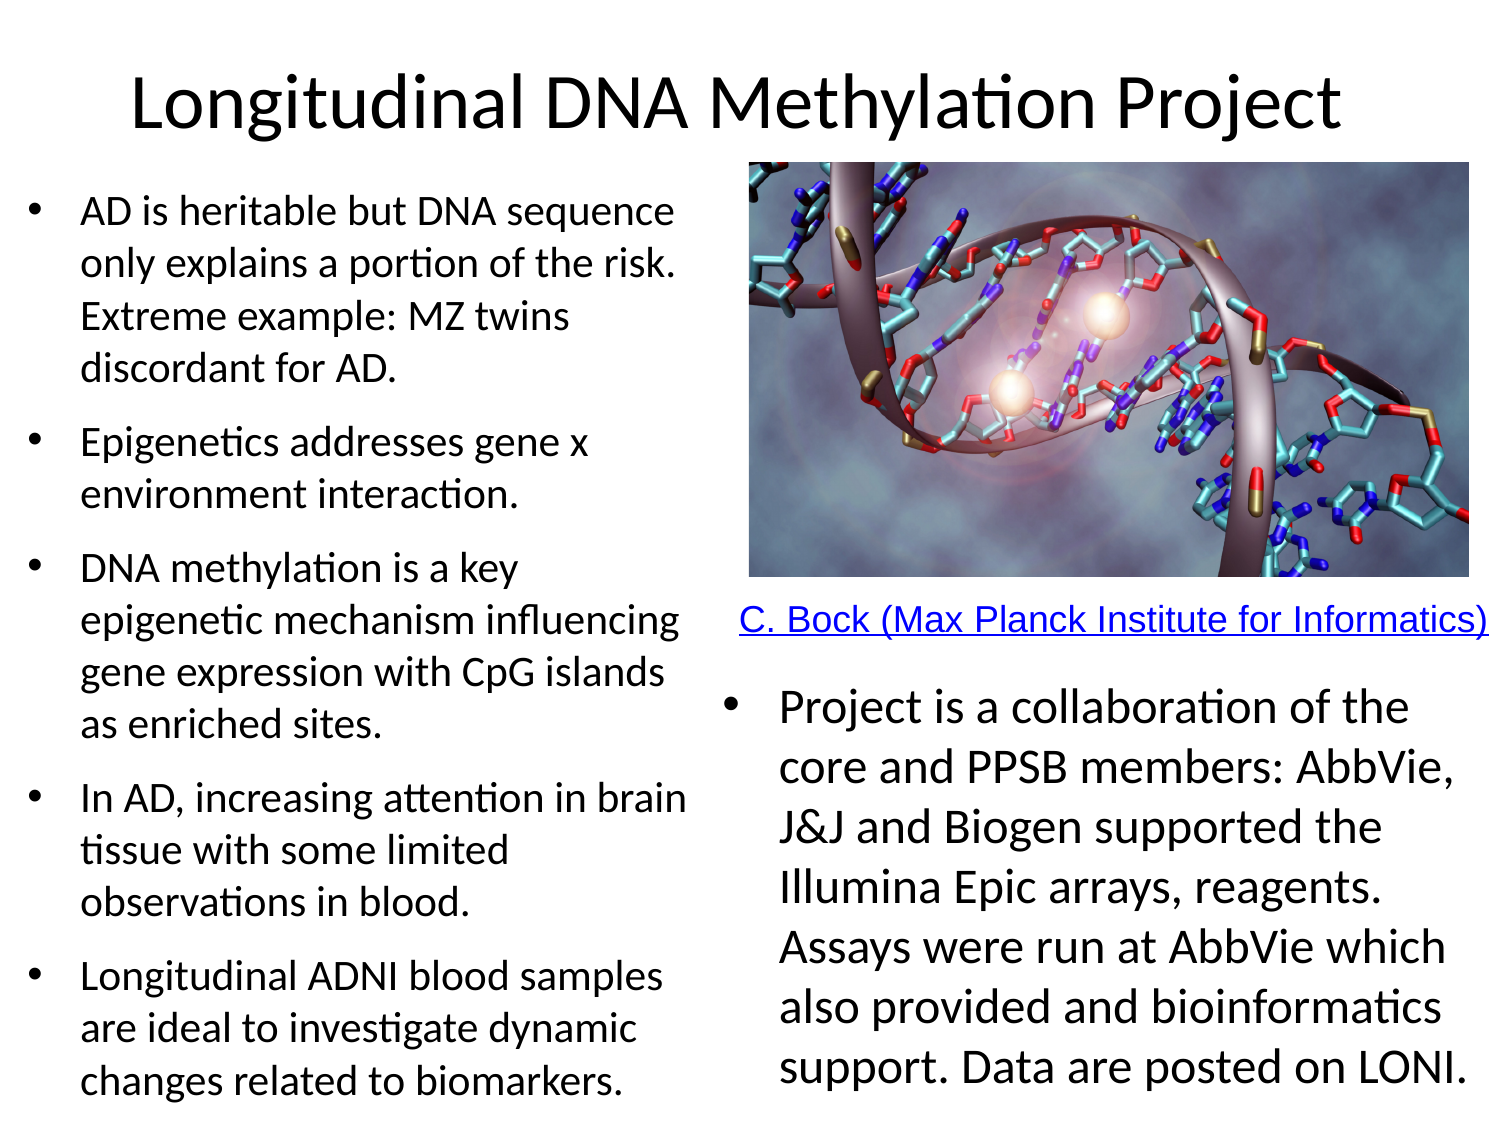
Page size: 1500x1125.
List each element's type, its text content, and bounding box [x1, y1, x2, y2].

title Longitudinal DNA Methylation Project [62, 32, 1413, 163]
picture [748, 162, 1470, 577]
text_box C. Bock (Max Planck Institute for Informatics) [725, 587, 1500, 648]
text_box AD is heritable but DNA sequence only explains a portion of the risk. Extreme example: MZ twins discordant for AD. Epigenetics addresses gene x environment interaction. DNA methylation is a key epigenetic mechanism influencing gene expression with CpG islands as enriched sites. In AD, increasing attention in brain tissue with some limited observations in blood. Longitudinal ADNI blood samples are ideal to investigate dynamic changes related to biomarkers. [12, 174, 725, 1125]
text_box Project is a collaboration of the core and PPSB members: AbbVie, J&J and Biogen supported the Illumina Epic arrays, reagents. Assays were run at AbbVie which also provided and bioinformatics support. Data are posted on LONI. [707, 665, 1486, 1116]
